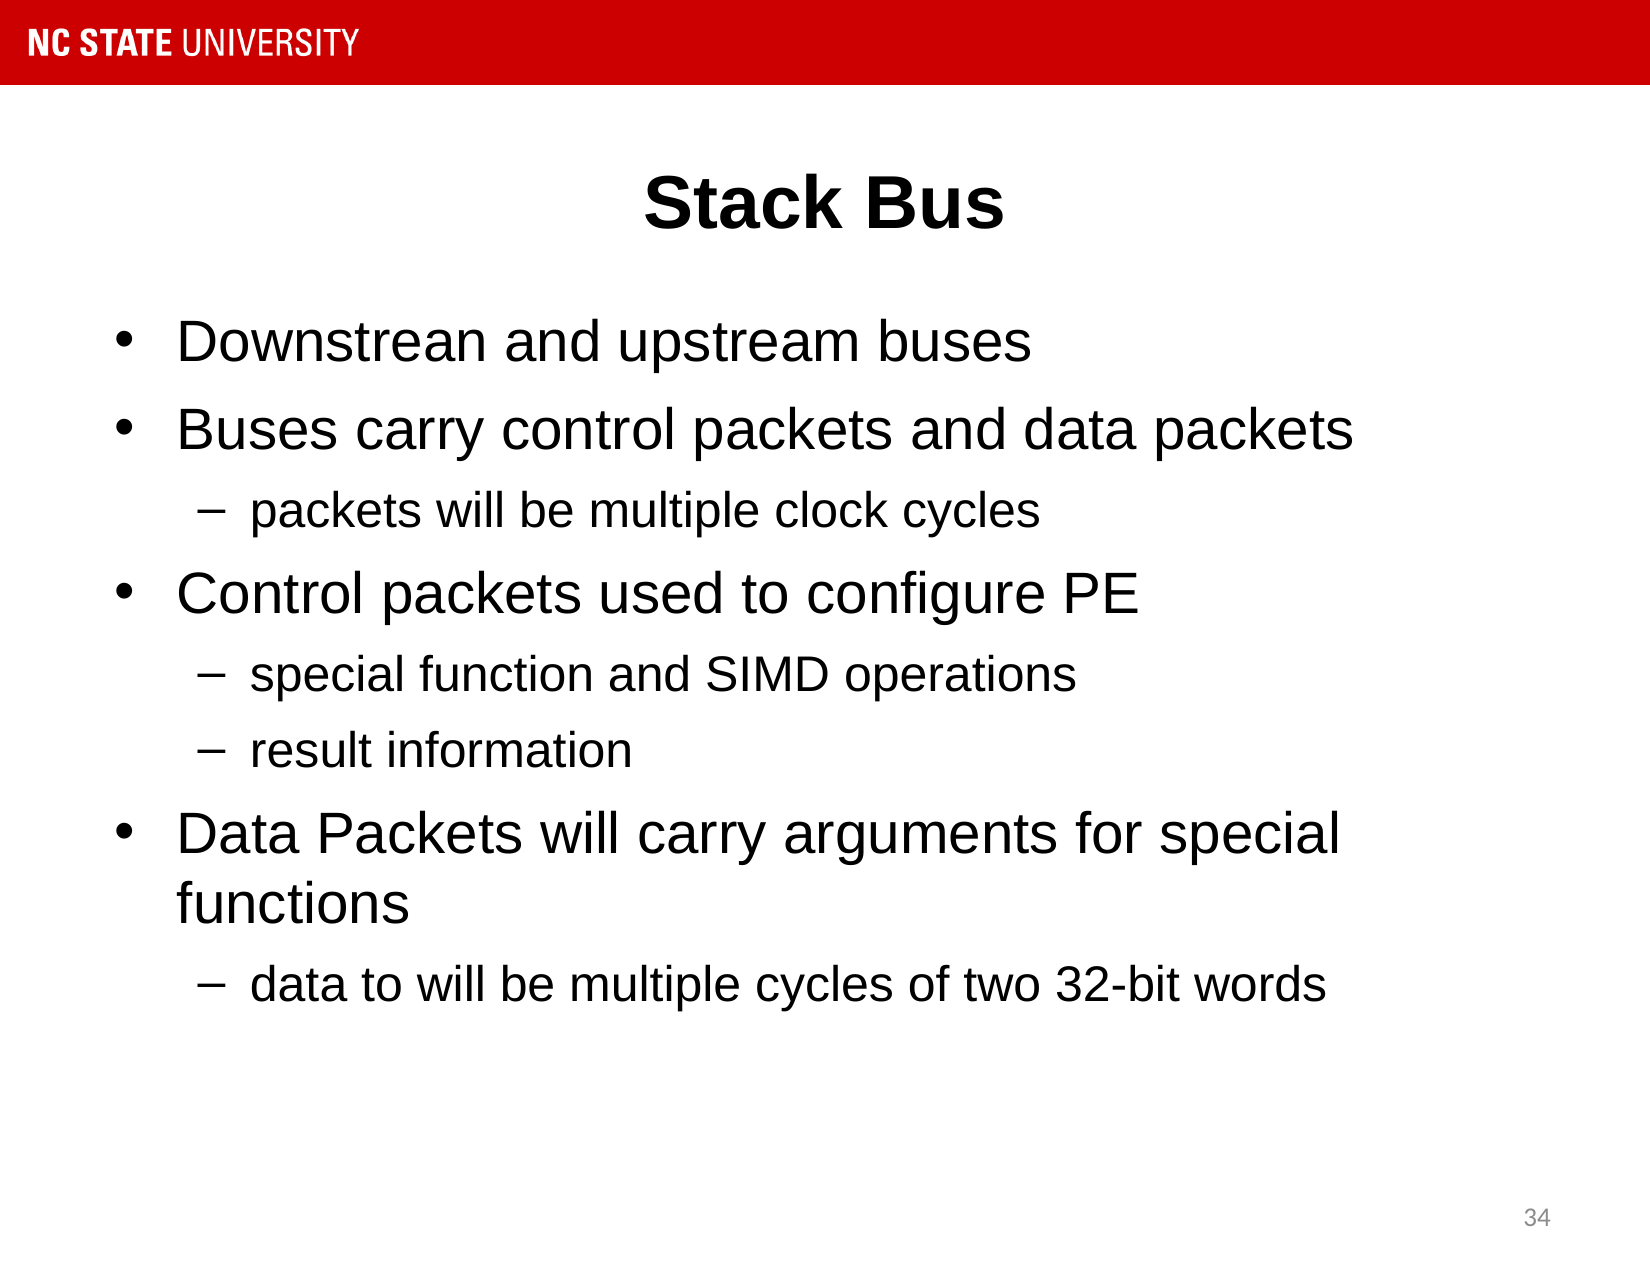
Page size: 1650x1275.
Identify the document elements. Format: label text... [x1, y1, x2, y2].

title Stack Bus [82, 99, 1568, 298]
picture [0, 0, 1650, 85]
list Downstrean and upstream buses Buses carry control packets and data packets packets will be multiple clock cycles Control packets used to configure PE special function and SIMD operations result information Data Packets will carry arguments for special functions data to will be multiple cycles of two 32-bit words [97, 294, 1583, 1206]
slide_number 34 [1182, 1181, 1568, 1250]
